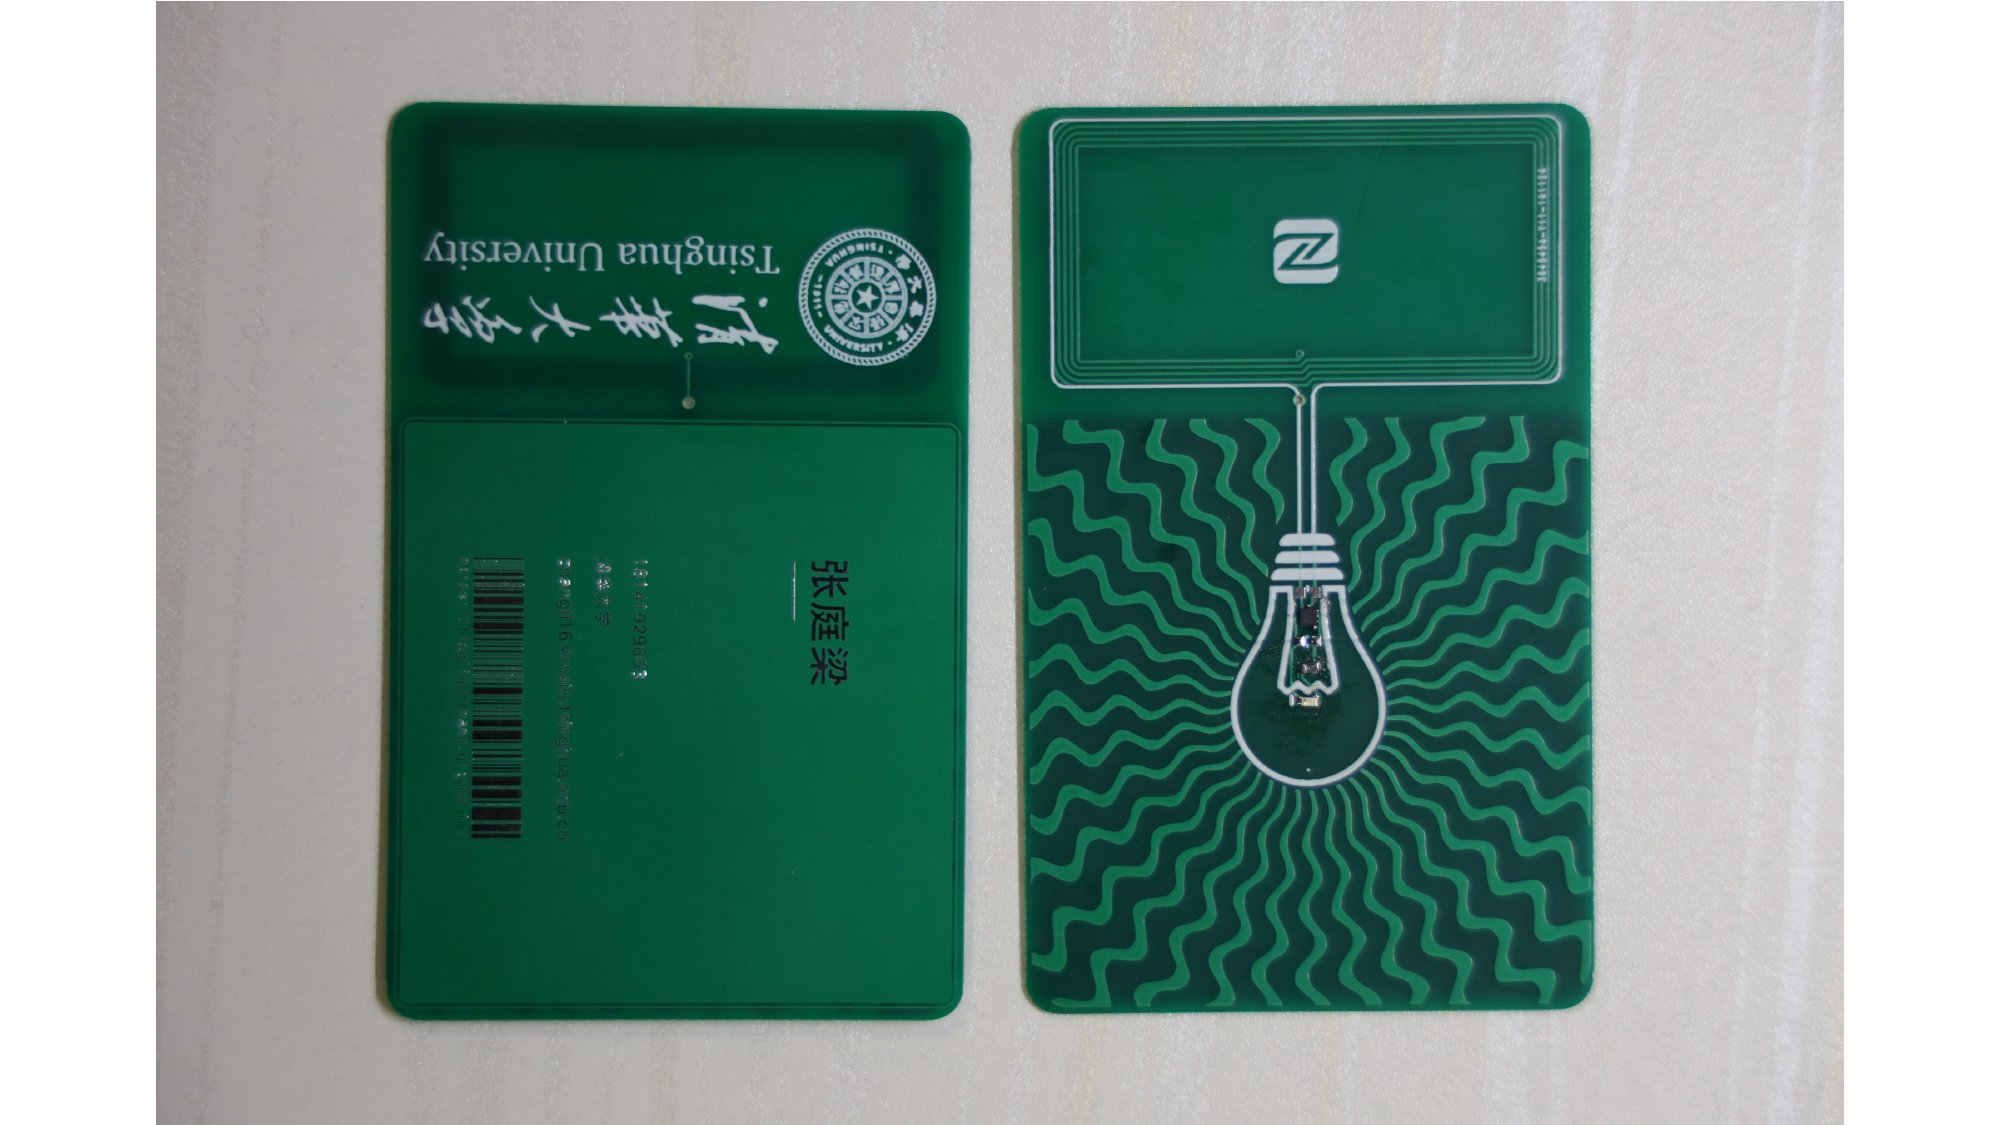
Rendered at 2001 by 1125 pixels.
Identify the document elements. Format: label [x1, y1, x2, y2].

picture [156, 1, 1844, 1125]
